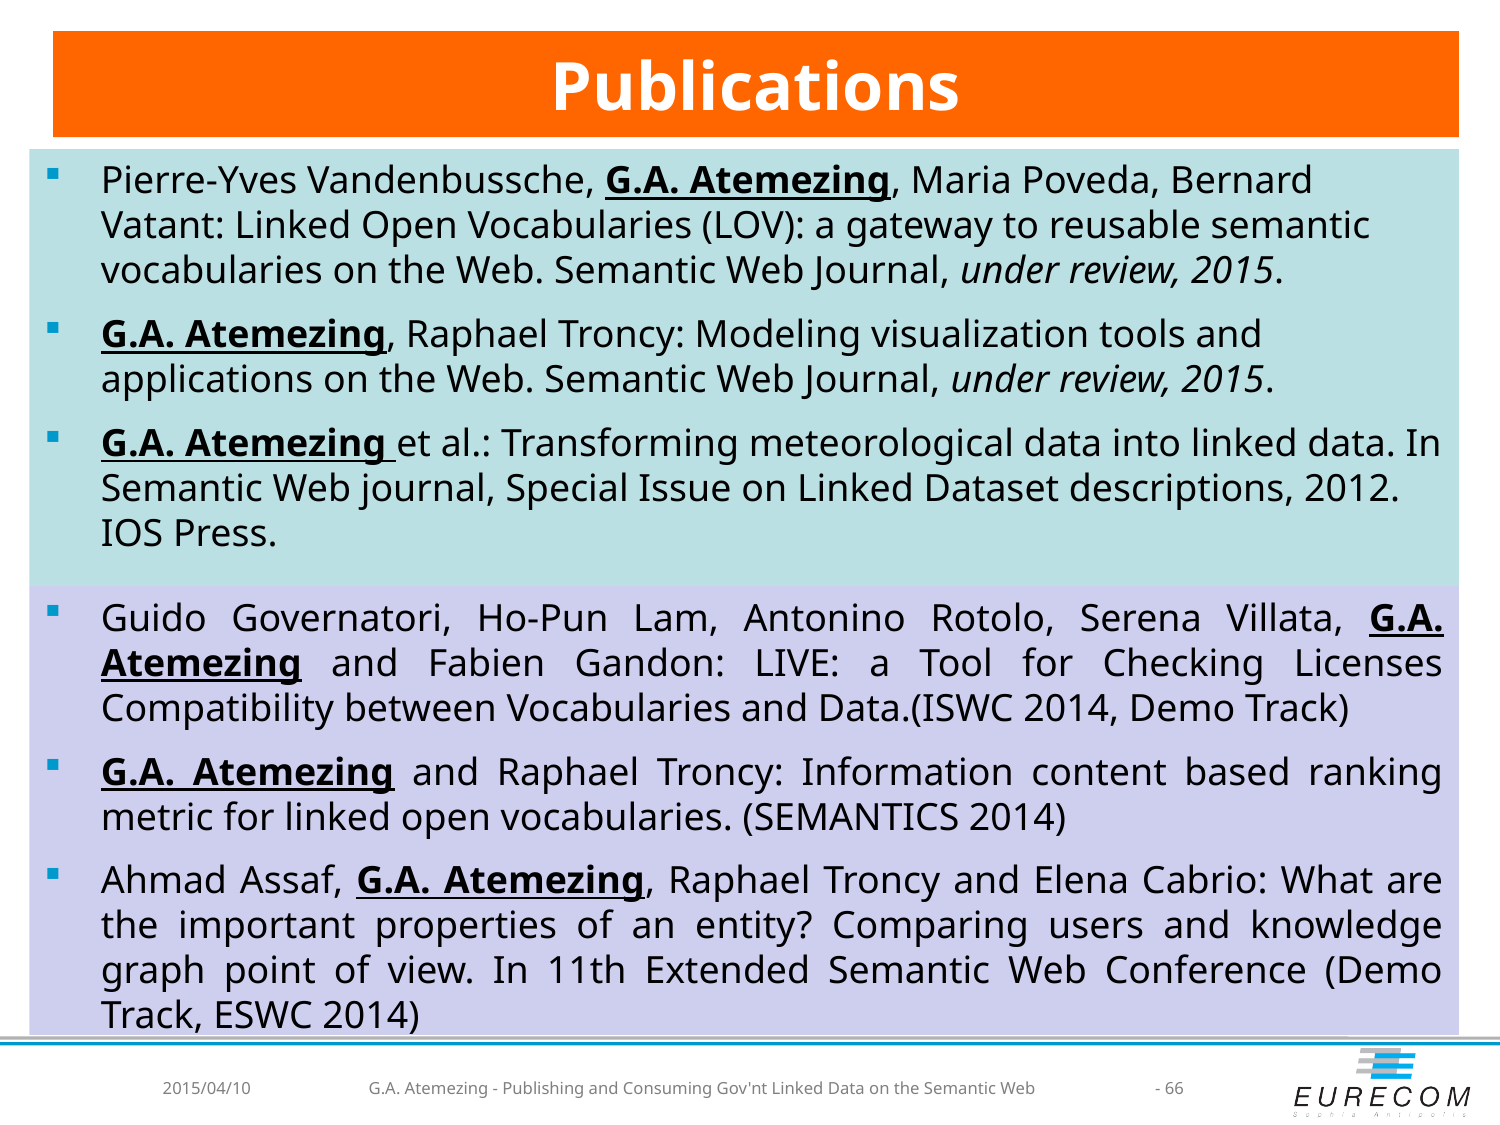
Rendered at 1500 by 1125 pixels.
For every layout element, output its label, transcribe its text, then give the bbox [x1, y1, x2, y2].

picture [1293, 1048, 1477, 1118]
text_box Guido Governatori, Ho-Pun Lam, Antonino Rotolo, Serena Villata, G.A. Atemezing and Fabien Gandon: LIVE: a Tool for Checking Licenses Compatibility between Vocabularies and Data.(ISWC 2014, Demo Track) G.A. Atemezing and Raphael Troncy: Information content based ranking metric for linked open vocabularies. (SEMANTICS 2014) Ahmad Assaf, G.A. Atemezing, Raphael Troncy and Elena Cabrio: What are the important properties of an entity? Comparing users and knowledge graph point of view. In 11th Extended Semantic Web Conference (Demo Track, ESWC 2014) [29, 586, 1459, 1035]
footer G.A. Atemezing - Publishing and Consuming Gov'nt Linked Data on the Semantic Web [336, 1070, 1069, 1107]
title Publications [52, 30, 1460, 138]
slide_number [147, 1070, 325, 1103]
list Pierre-Yves Vandenbussche, G.A. Atemezing, Maria Poveda, Bernard Vatant: Linked Open Vocabularies (LOV): a gateway to reusable semantic vocabularies on the Web. Semantic Web Journal, under review, 2015. G.A. Atemezing, Raphael Troncy: Modeling visualization tools and applications on the Web. Semantic Web Journal, under review, 2015. G.A. Atemezing et al.: Transforming meteorological data into linked data. In Semantic Web journal, Special Issue on Linked Dataset descriptions, 2012. IOS Press. [29, 148, 1460, 587]
slide_number - 66 [1080, 1070, 1200, 1103]
